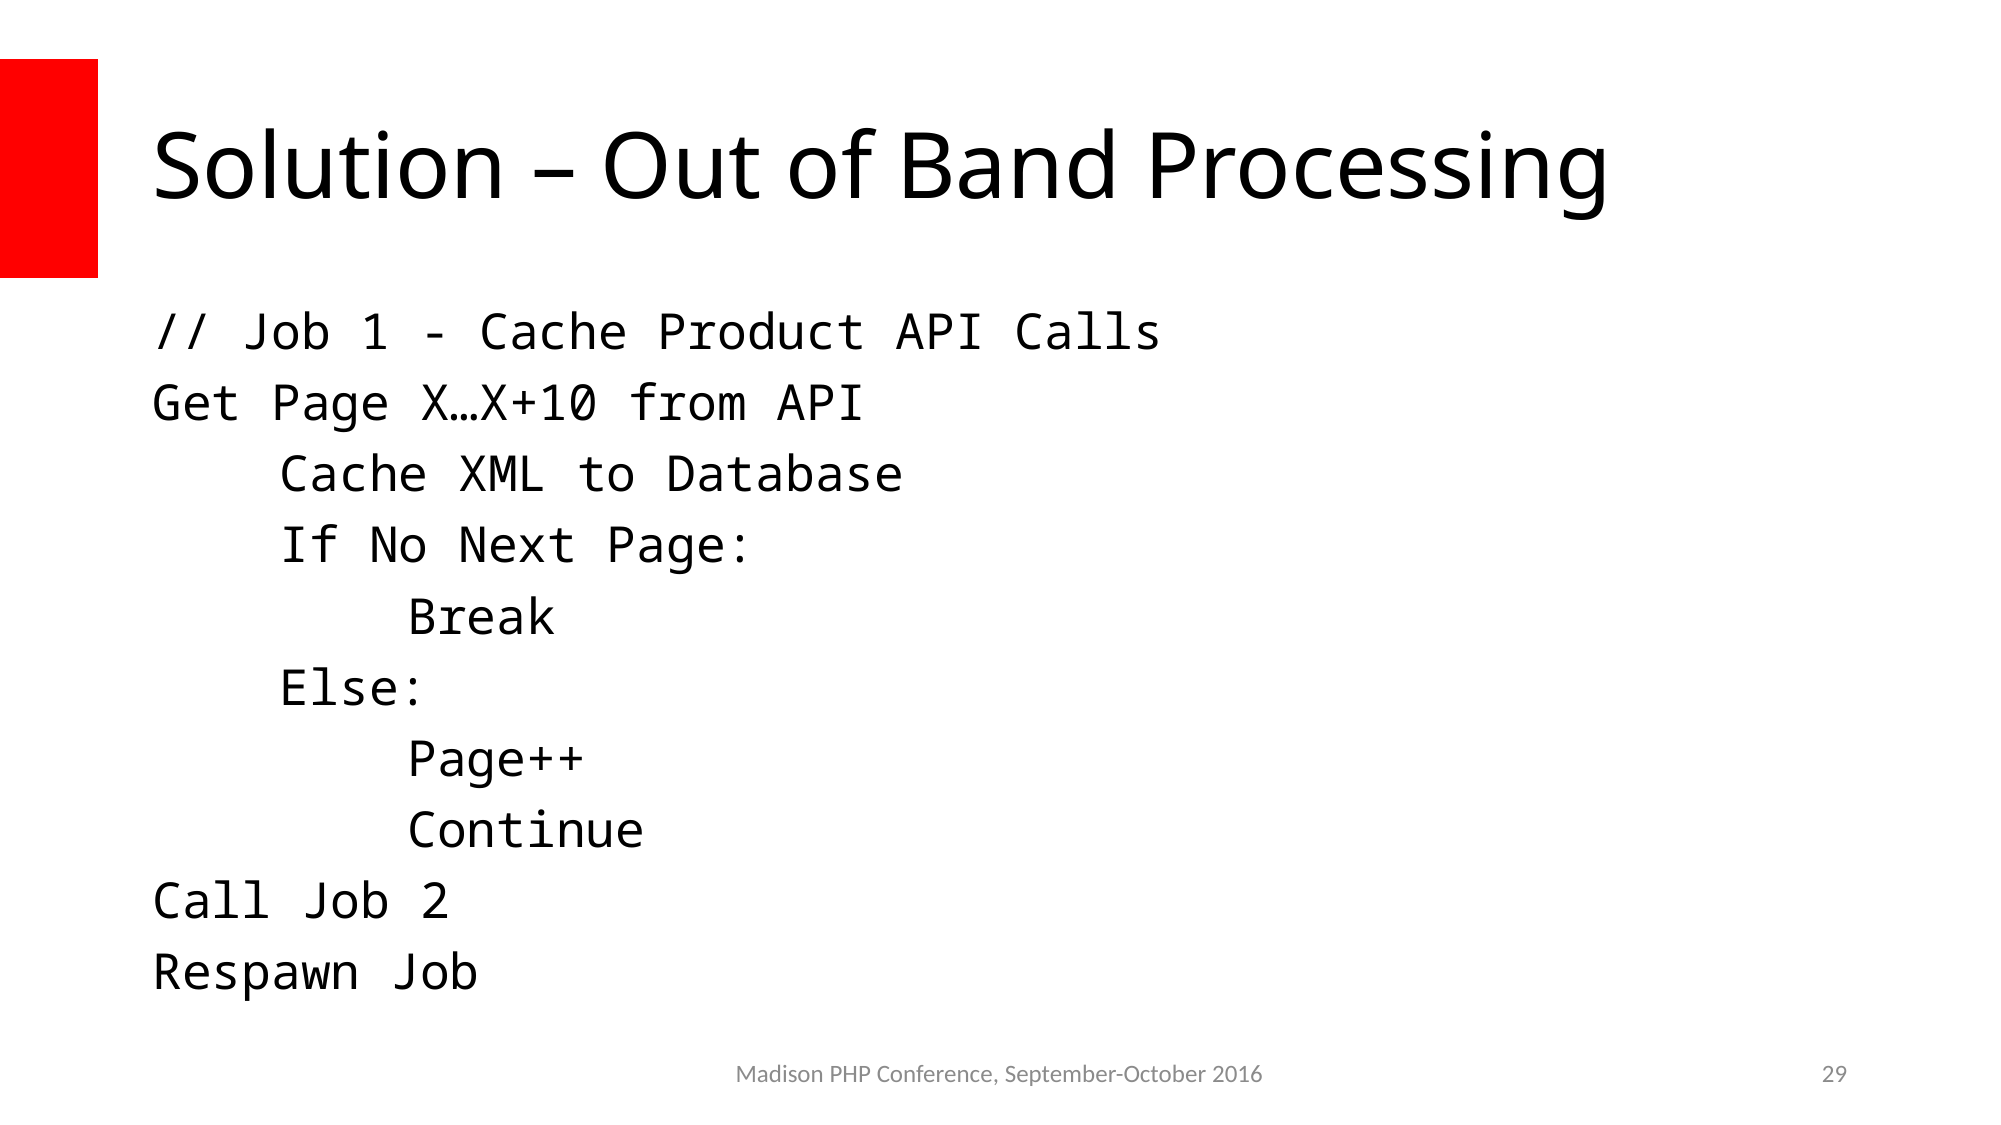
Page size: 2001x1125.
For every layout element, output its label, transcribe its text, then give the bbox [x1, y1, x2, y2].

list // Job 1 - Cache Product API Calls Get Page X…X+10 from API Cache XML to Database If No Next Page: Break Else: Page++ Continue Call Job 2 Respawn Job [137, 299, 1863, 1014]
title Solution – Out of Band Processing [137, 59, 1863, 278]
footer Madison PHP Conference, September-October 2016 [662, 1042, 1338, 1103]
slide_number 29 [1412, 1042, 1863, 1103]
